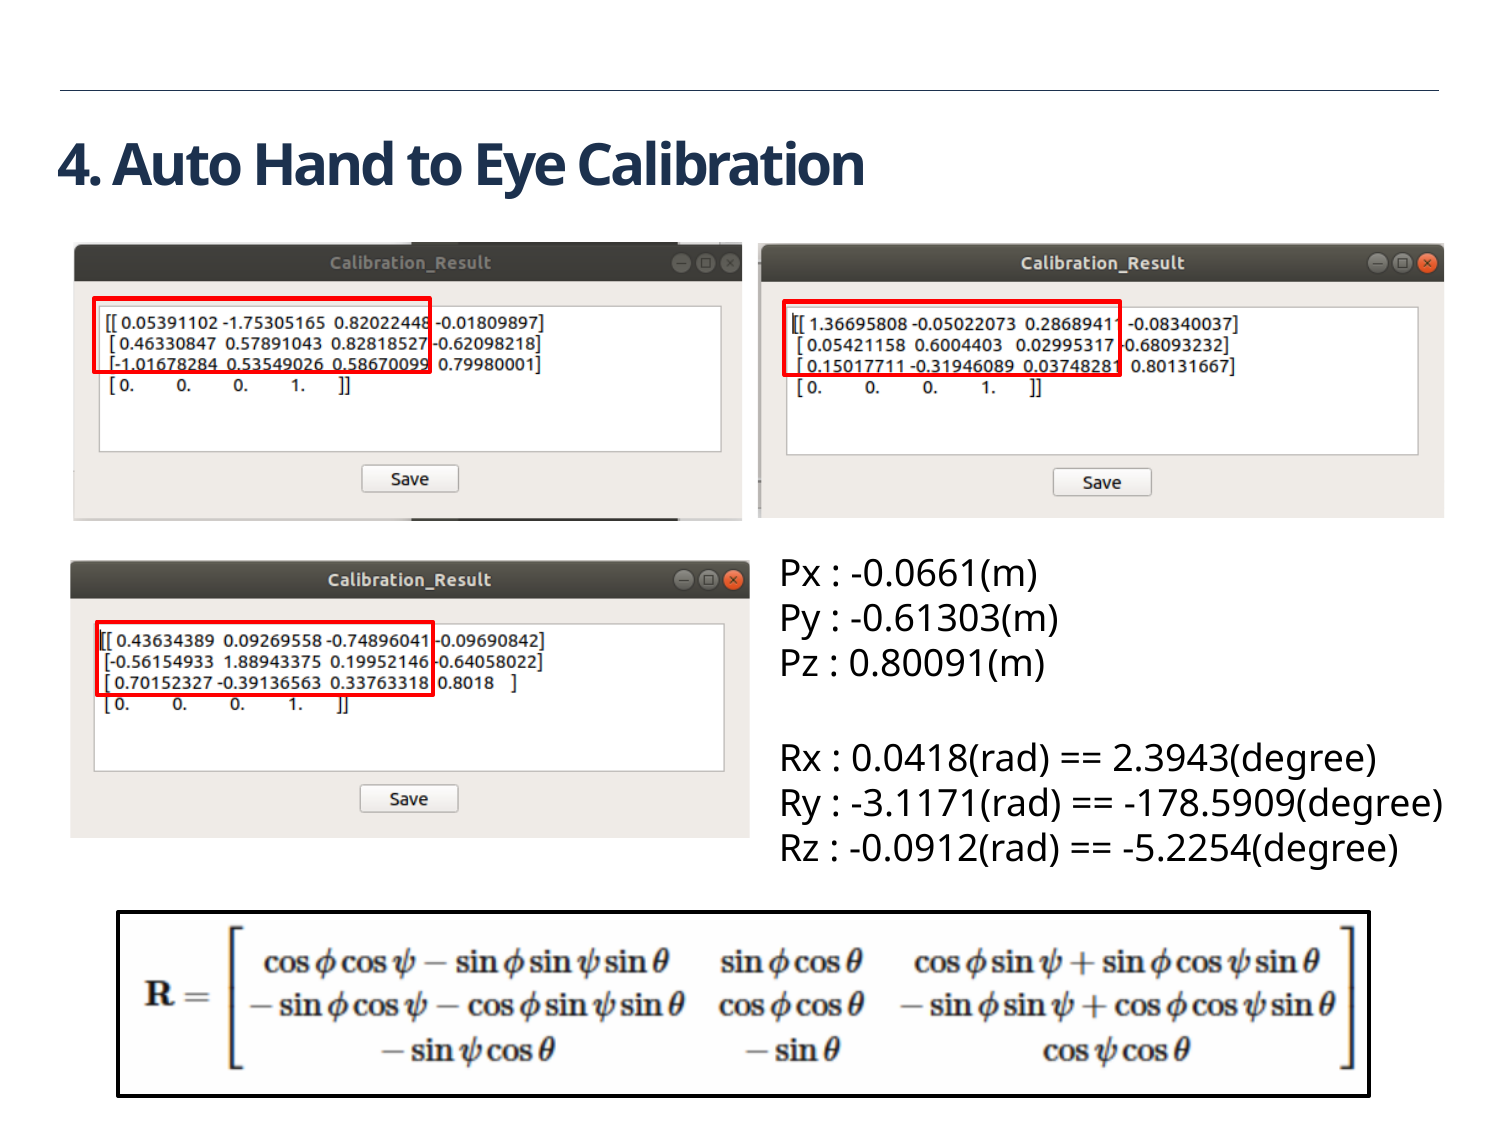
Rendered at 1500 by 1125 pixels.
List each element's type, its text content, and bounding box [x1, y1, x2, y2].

picture [73, 241, 743, 521]
picture [70, 560, 750, 838]
text_box Px : -0.0661(m) Py : -0.61303(m) Pz : 0.80091(m) Rx : 0.0418(rad) == 2.3943(degree) Ry : -3.1171(rad) == -178.5909(degree) Rz : -0.0912(rad) == -5.2254(degree) [762, 560, 1500, 954]
text_box [42, 222, 1500, 1010]
picture [757, 243, 1445, 518]
picture [120, 913, 1368, 1094]
title 4. Auto Hand to Eye Calibration [42, 114, 1429, 211]
